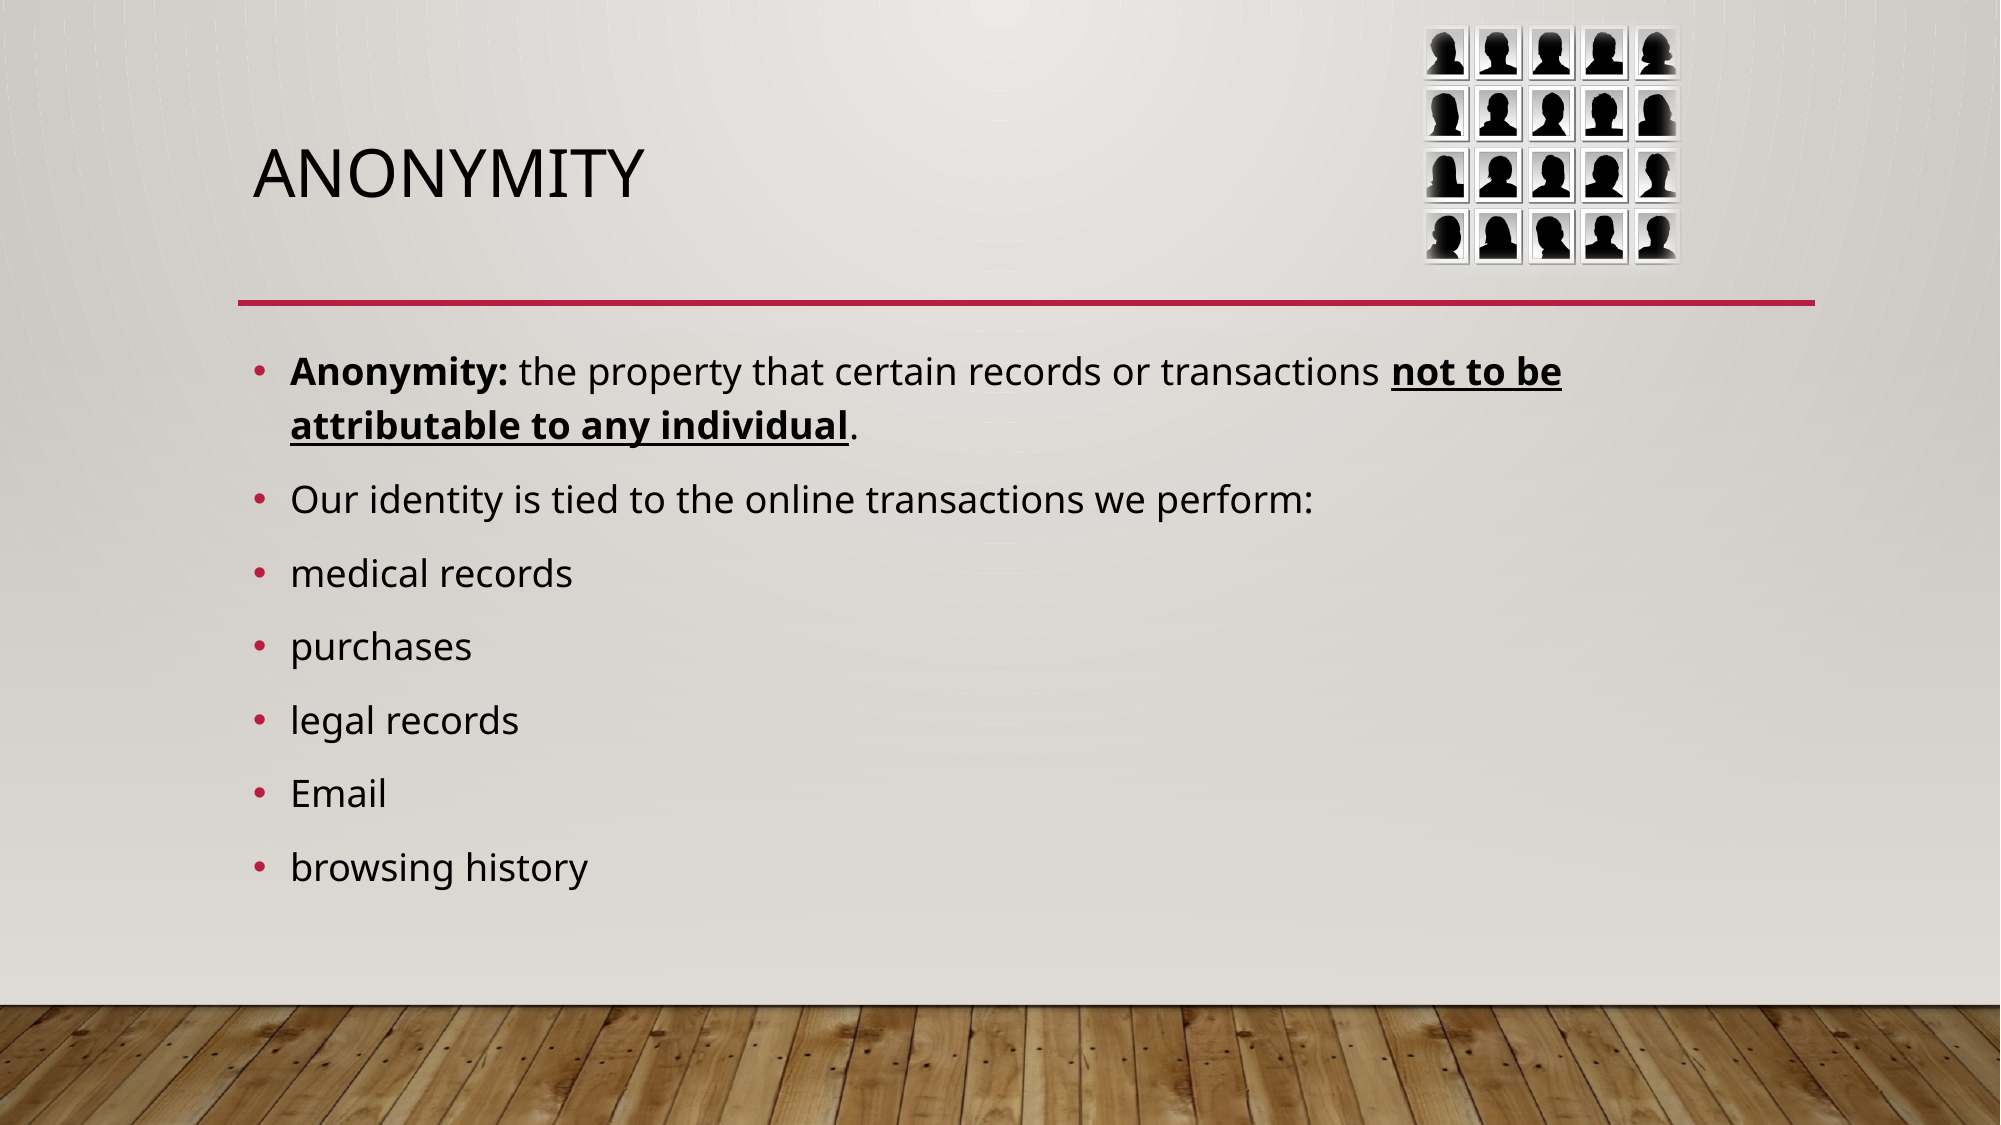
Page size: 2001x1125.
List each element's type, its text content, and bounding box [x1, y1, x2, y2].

title Anonymity [238, 131, 1814, 305]
list Anonymity: the property that certain records or transactions not to be attributable to any individual. Our identity is tied to the online transactions we perform: medical records purchases legal records Email browsing history [238, 330, 1814, 897]
picture [0, 1005, 2000, 1125]
picture [1412, 12, 1690, 283]
